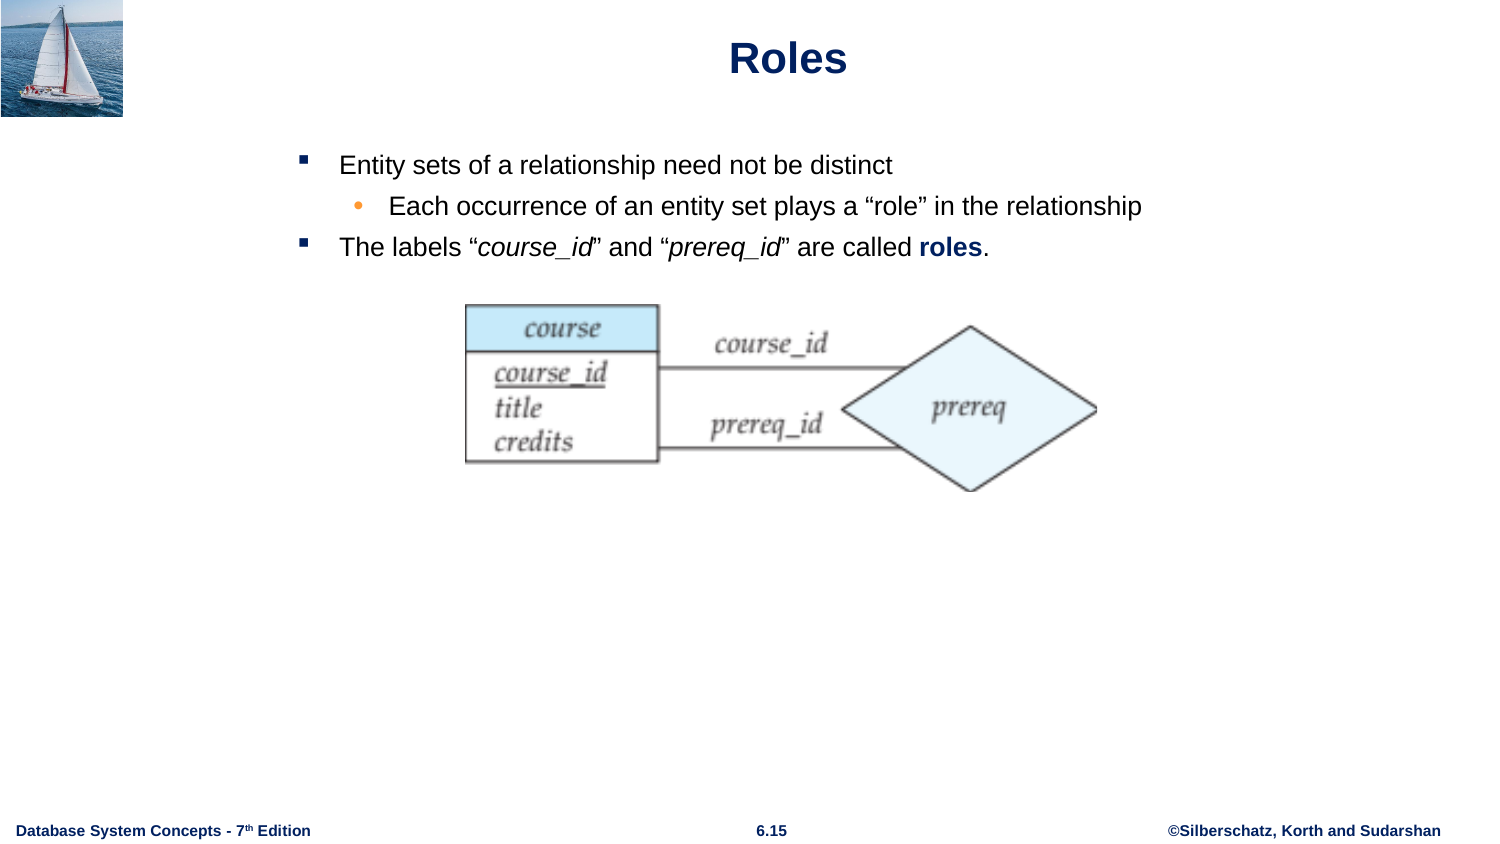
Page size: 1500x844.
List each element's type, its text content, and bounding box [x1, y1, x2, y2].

title Roles [125, 14, 1452, 90]
picture [0, 0, 123, 117]
picture [464, 304, 1098, 492]
list Entity sets of a relationship need not be distinct Each occurrence of an entity set plays a “role” in the relationship The labels “course_id” and “prereq_id” are called roles. [282, 140, 1253, 323]
